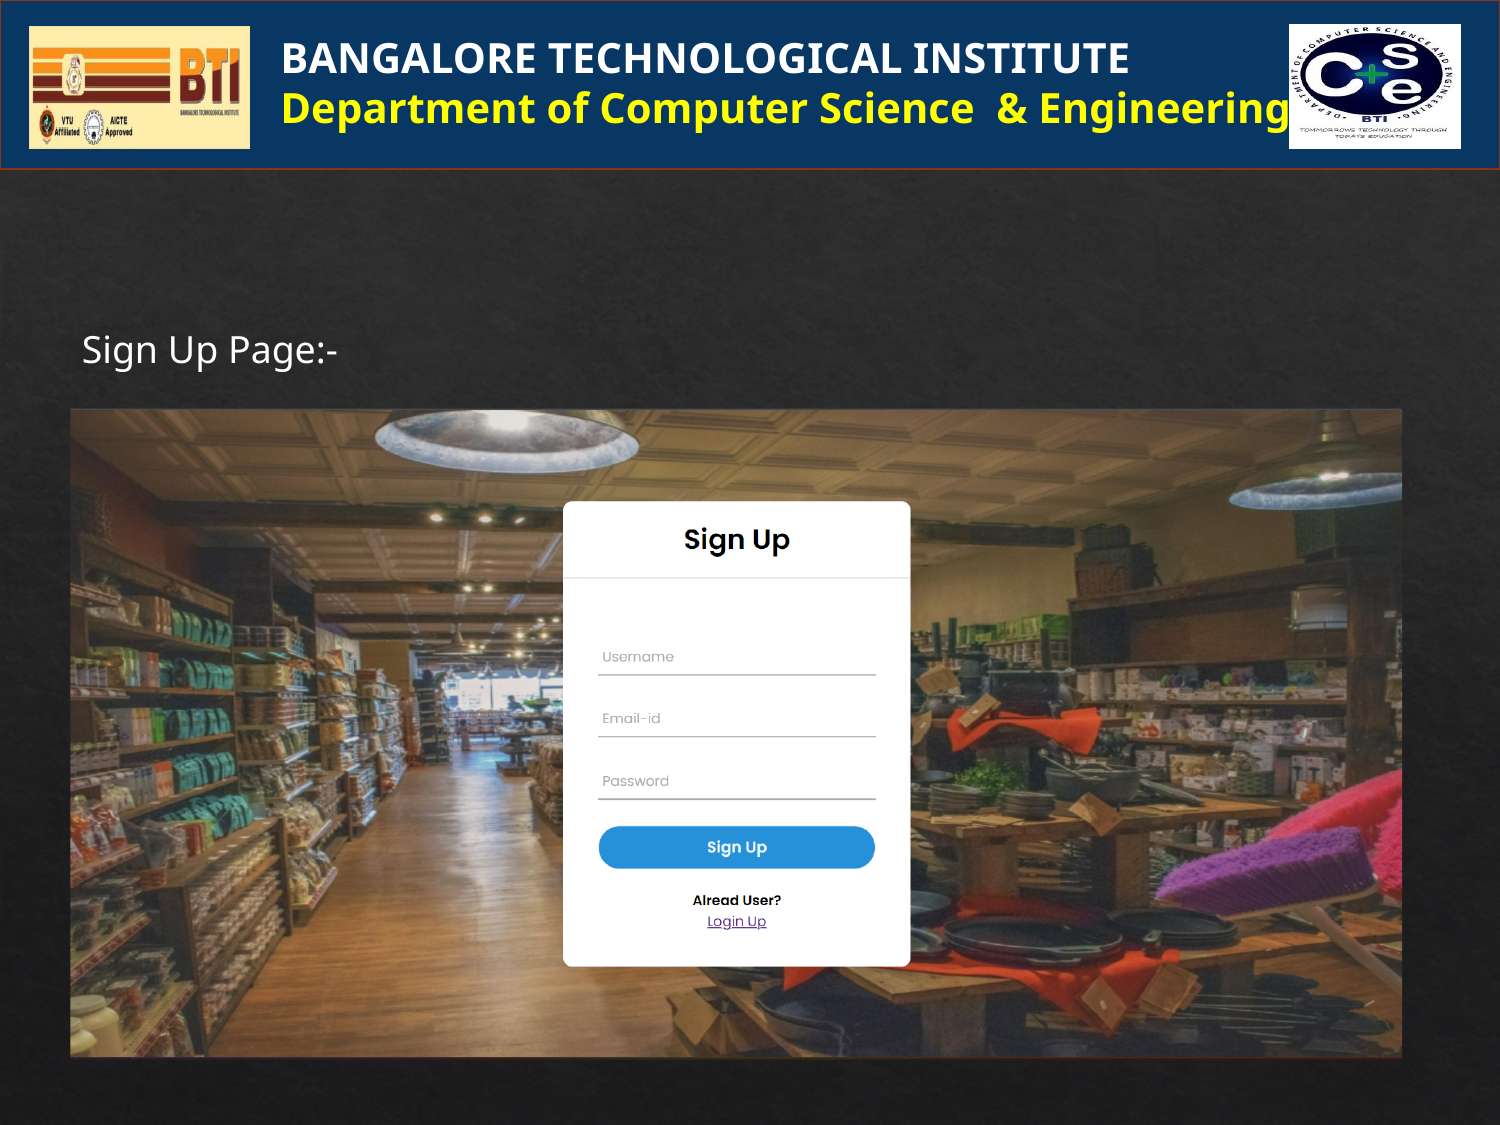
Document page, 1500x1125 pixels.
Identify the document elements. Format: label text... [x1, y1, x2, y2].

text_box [0, 0, 1500, 199]
picture [70, 408, 1403, 1060]
text_box Sign Up Page:- [67, 319, 354, 379]
